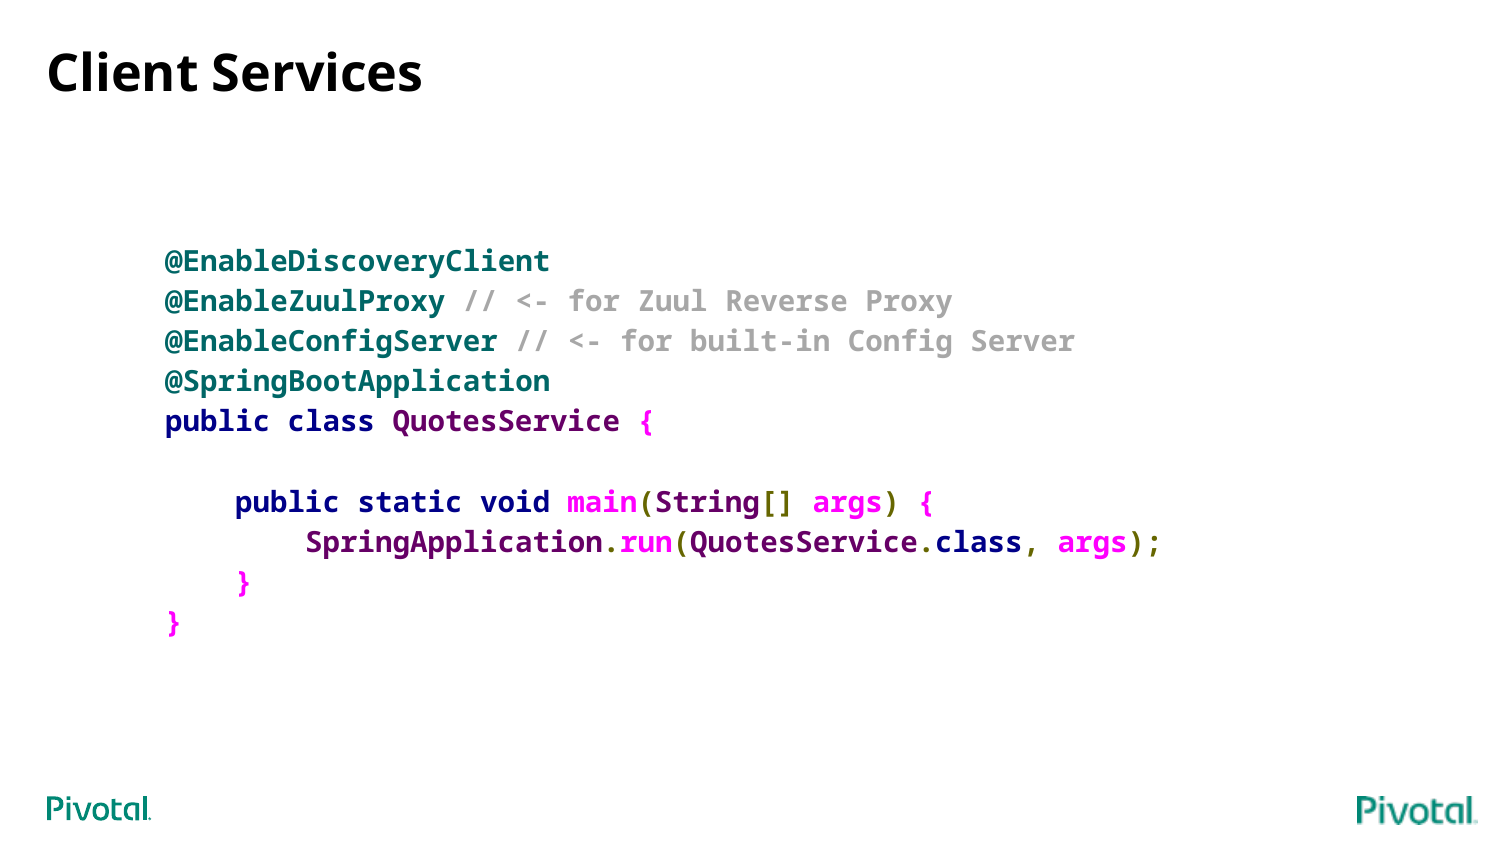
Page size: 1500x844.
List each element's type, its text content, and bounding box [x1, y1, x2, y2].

title Client Services [31, 24, 1454, 90]
list @EnableDiscoveryClient @EnableZuulProxy // <- for Zuul Reverse Proxy @EnableConfigServer // <- for built-in Config Server @SpringBootApplication public class QuotesService { public static void main(String[] args) { SpringApplication.run(QuotesService.class, args); } } [149, 147, 1354, 767]
picture [1357, 796, 1478, 825]
